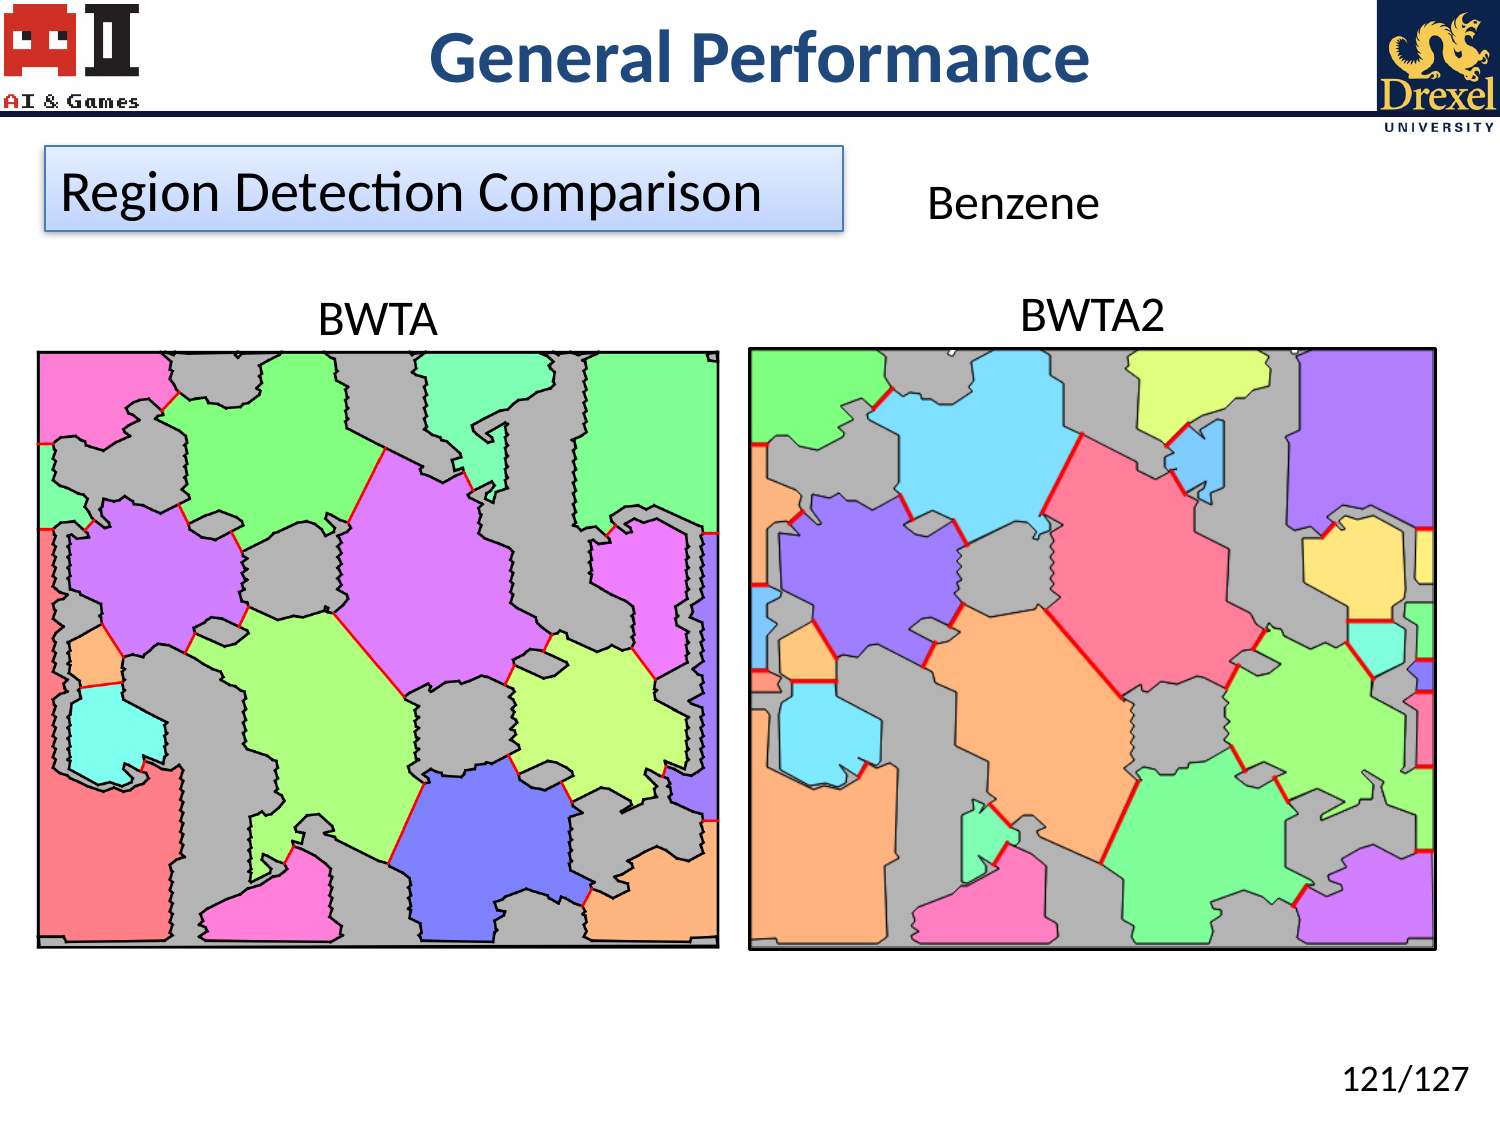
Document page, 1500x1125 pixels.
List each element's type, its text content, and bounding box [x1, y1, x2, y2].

text_box BWTA2 [1005, 274, 1181, 348]
picture [1376, 117, 1500, 132]
title General Performance [144, 0, 1377, 115]
picture [4, 4, 139, 108]
picture [1377, 0, 1500, 111]
text_box Region Detection Comparison [44, 145, 844, 232]
text_box Benzene [912, 161, 1116, 237]
text_box BWTA [302, 277, 454, 348]
picture [36, 350, 720, 949]
picture [750, 350, 1435, 949]
